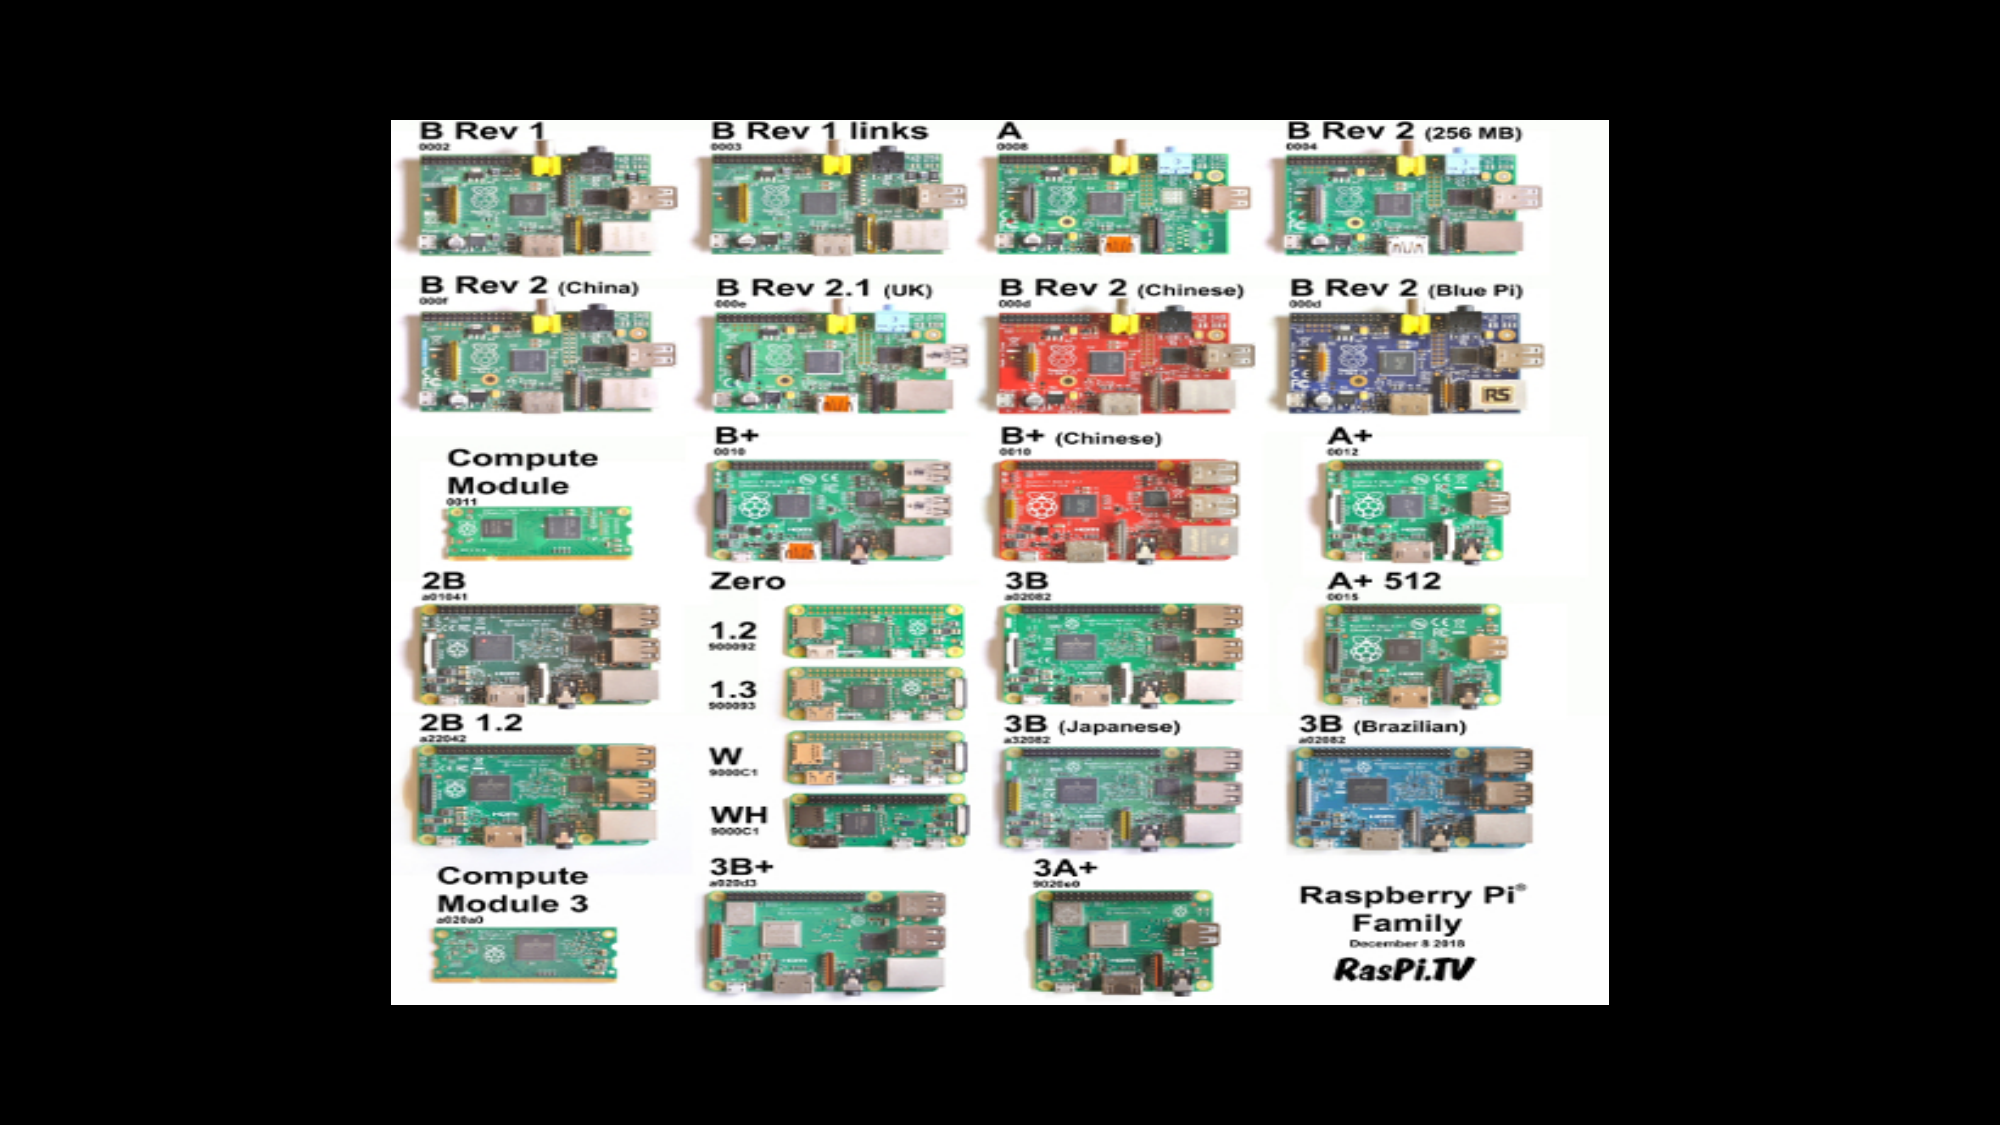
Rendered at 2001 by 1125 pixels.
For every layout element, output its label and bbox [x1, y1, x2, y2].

picture [391, 120, 1609, 1005]
